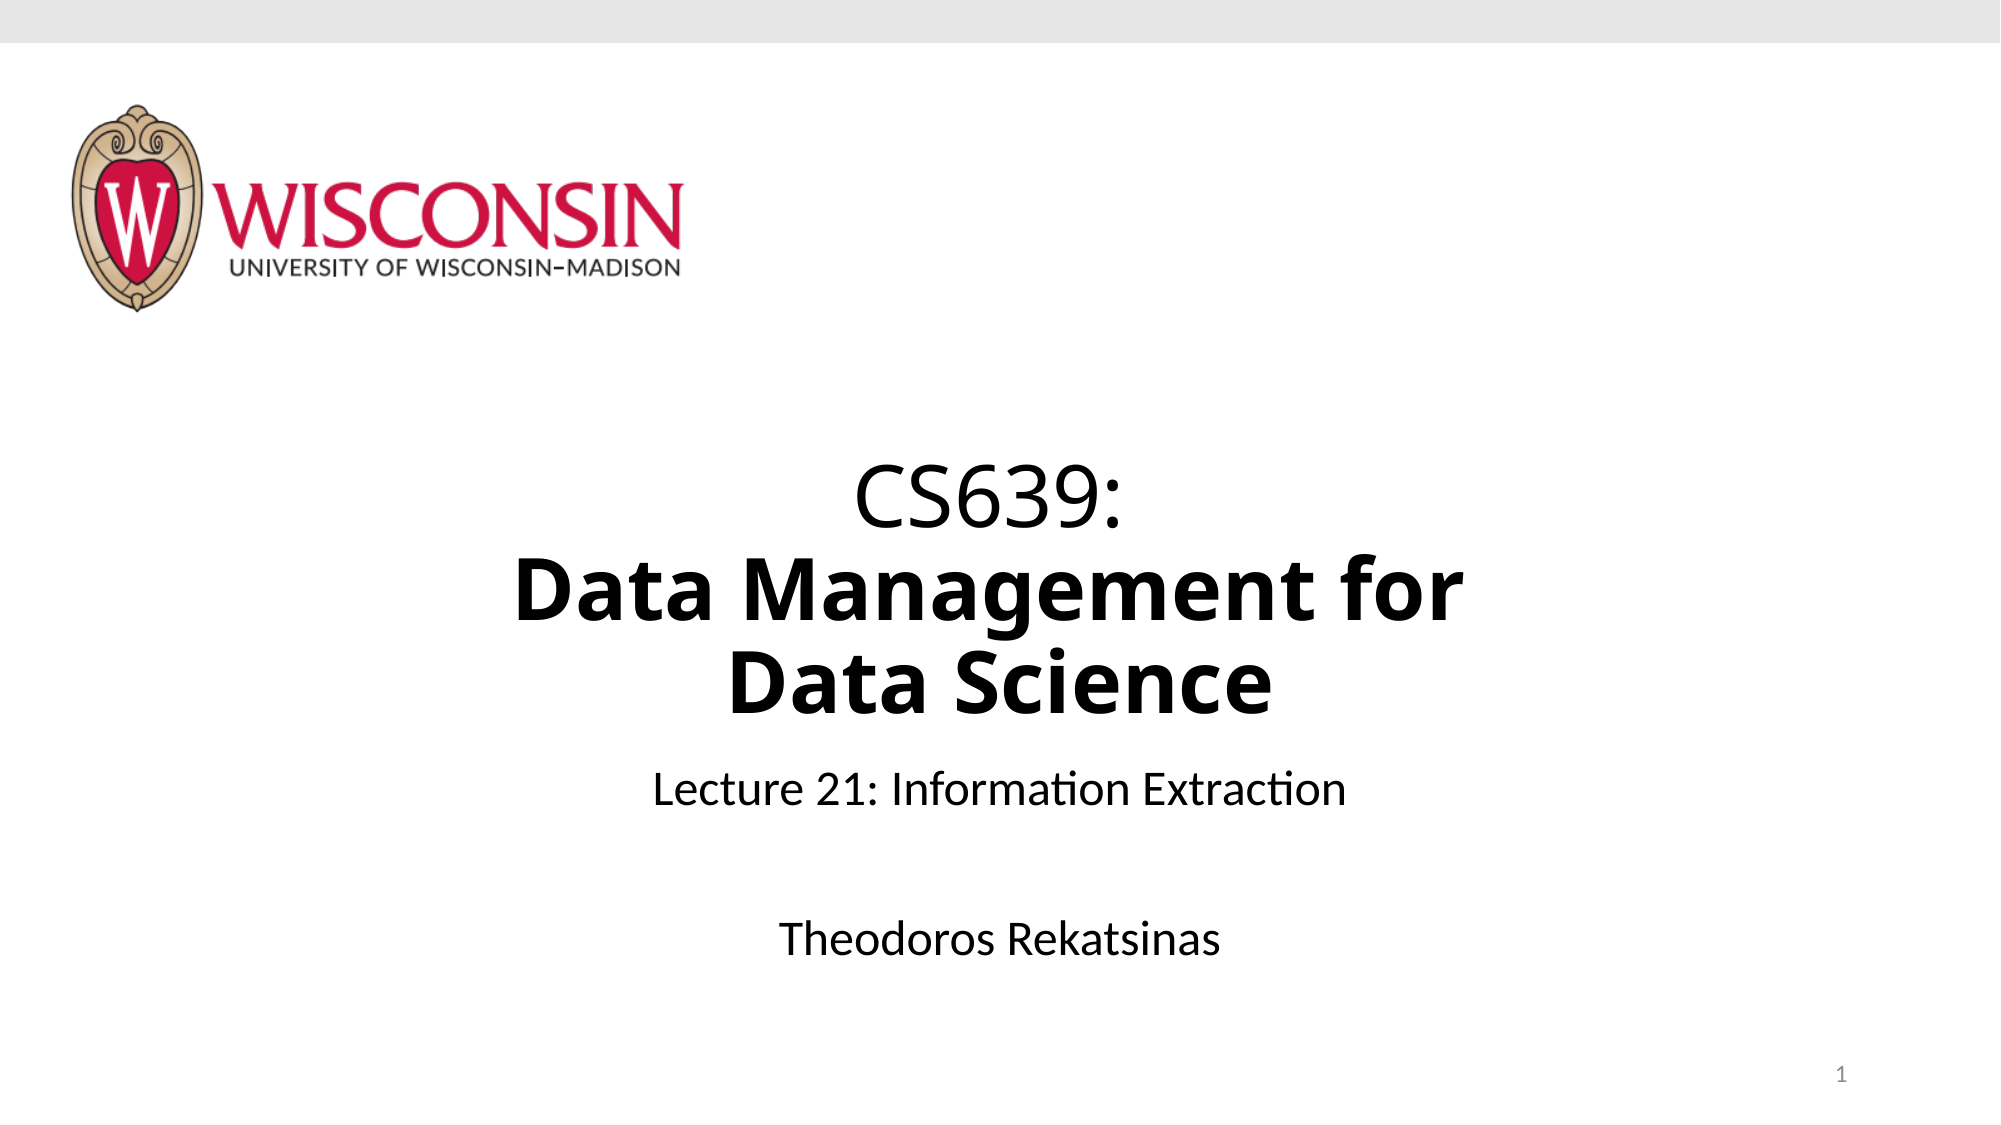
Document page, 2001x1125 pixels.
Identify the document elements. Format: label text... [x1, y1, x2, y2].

text_box [0, 0, 2000, 44]
title CS639: Data Management for Data Science [249, 348, 1750, 740]
subtitle Lecture 21: Information Extraction Theodoros Rekatsinas [249, 755, 1750, 1027]
picture [22, 58, 741, 358]
slide_number 1 [1412, 1042, 1863, 1103]
